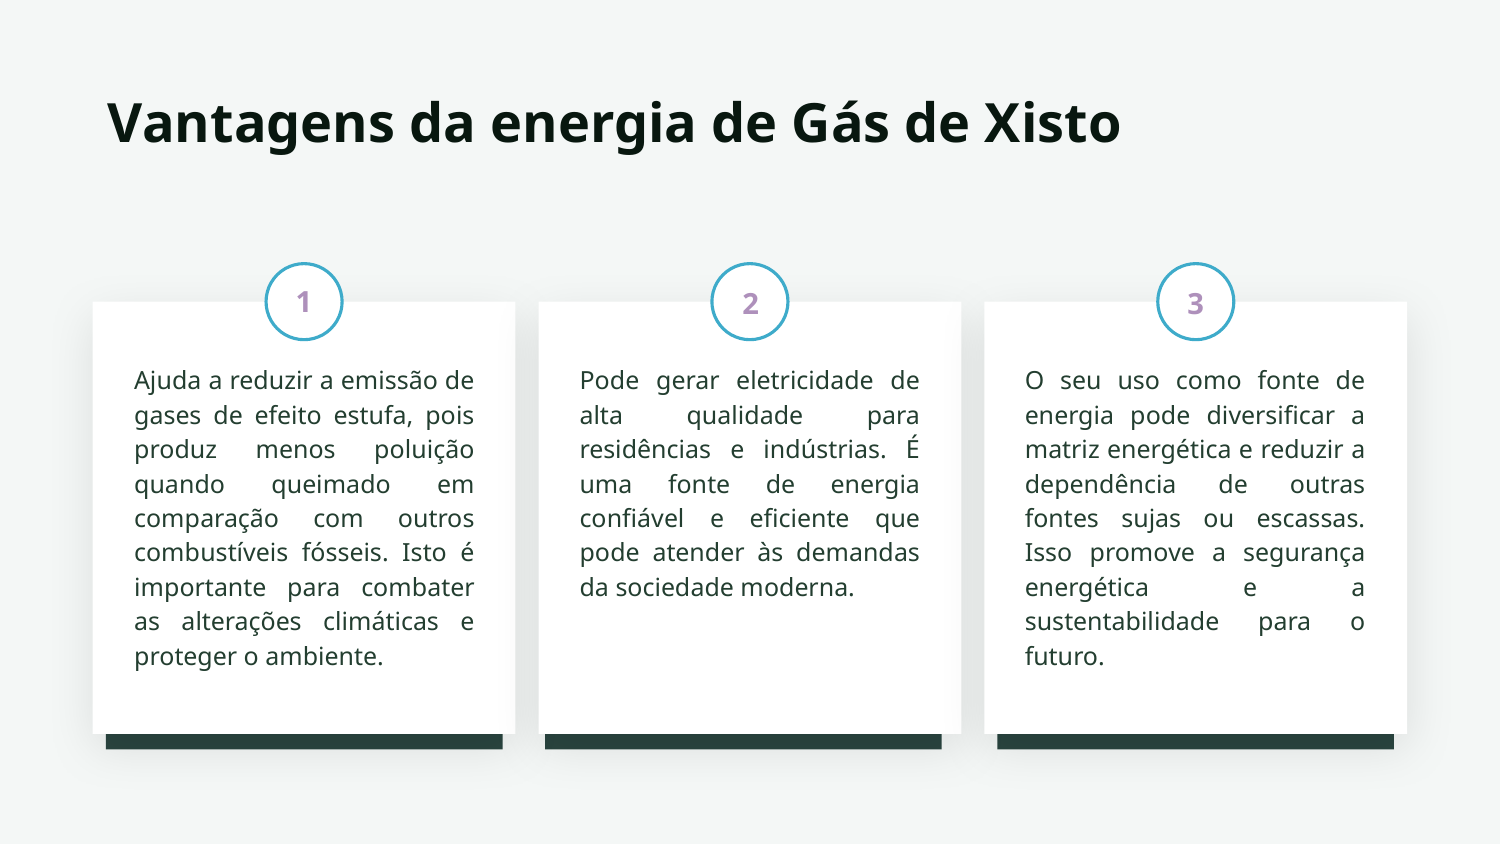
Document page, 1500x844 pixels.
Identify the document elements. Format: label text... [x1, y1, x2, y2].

title Vantagens da energia de Gás de Xisto [92, 72, 1408, 167]
list Ajuda a reduzir a emissão de gases de efeito estufa, pois produz menos poluição quando queimado em comparação com outros combustíveis fósseis. Isto é importante para combater as alterações climáticas e proteger o ambiente. [119, 345, 491, 705]
list O seu uso como fonte de energia pode diversificar a matriz energética e reduzir a dependência de outras fontes sujas ou escassas. Isso promove a segurança energética e a sustentabilidade para o futuro. [1009, 345, 1381, 705]
list Pode gerar eletricidade de alta qualidade para residências e indústrias. É uma fonte de energia confiável e eficiente que pode atender às demandas da sociedade moderna. [564, 345, 936, 705]
